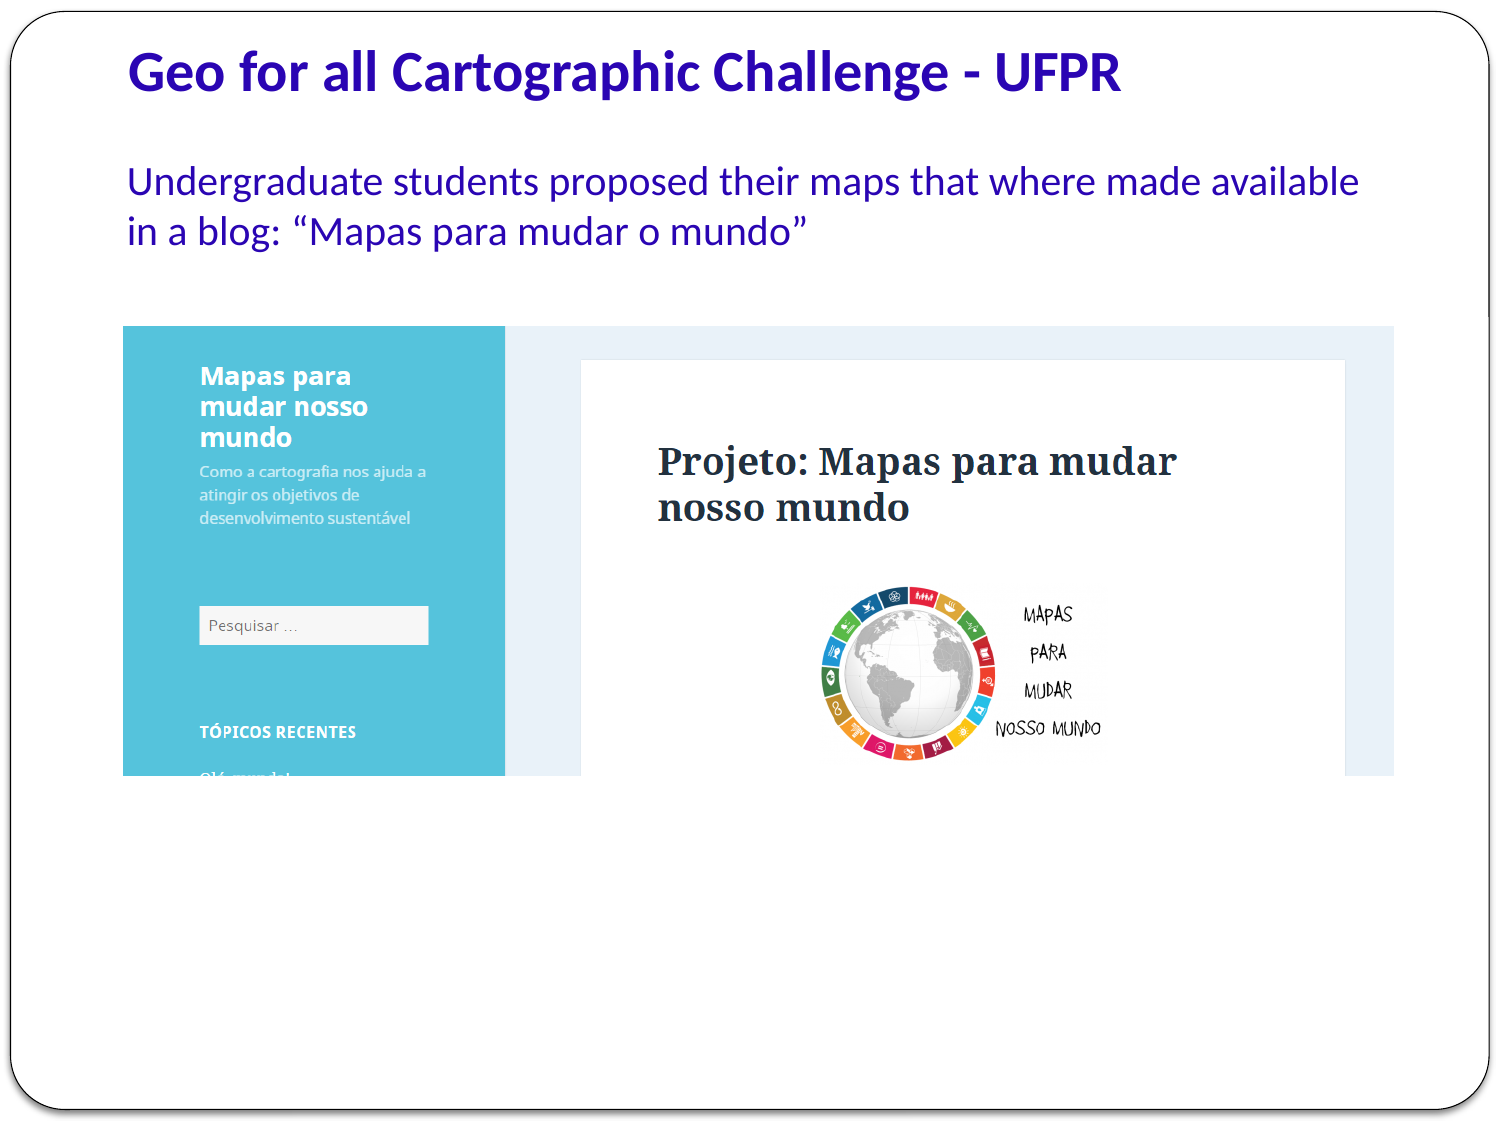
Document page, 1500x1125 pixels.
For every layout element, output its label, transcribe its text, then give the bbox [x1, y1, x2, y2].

text_box Geo for all Cartographic Challenge - UFPR Undergraduate students proposed their maps that where made available in a blog: “Mapas para mudar o mundo” [112, 25, 1376, 811]
picture [123, 326, 1394, 777]
